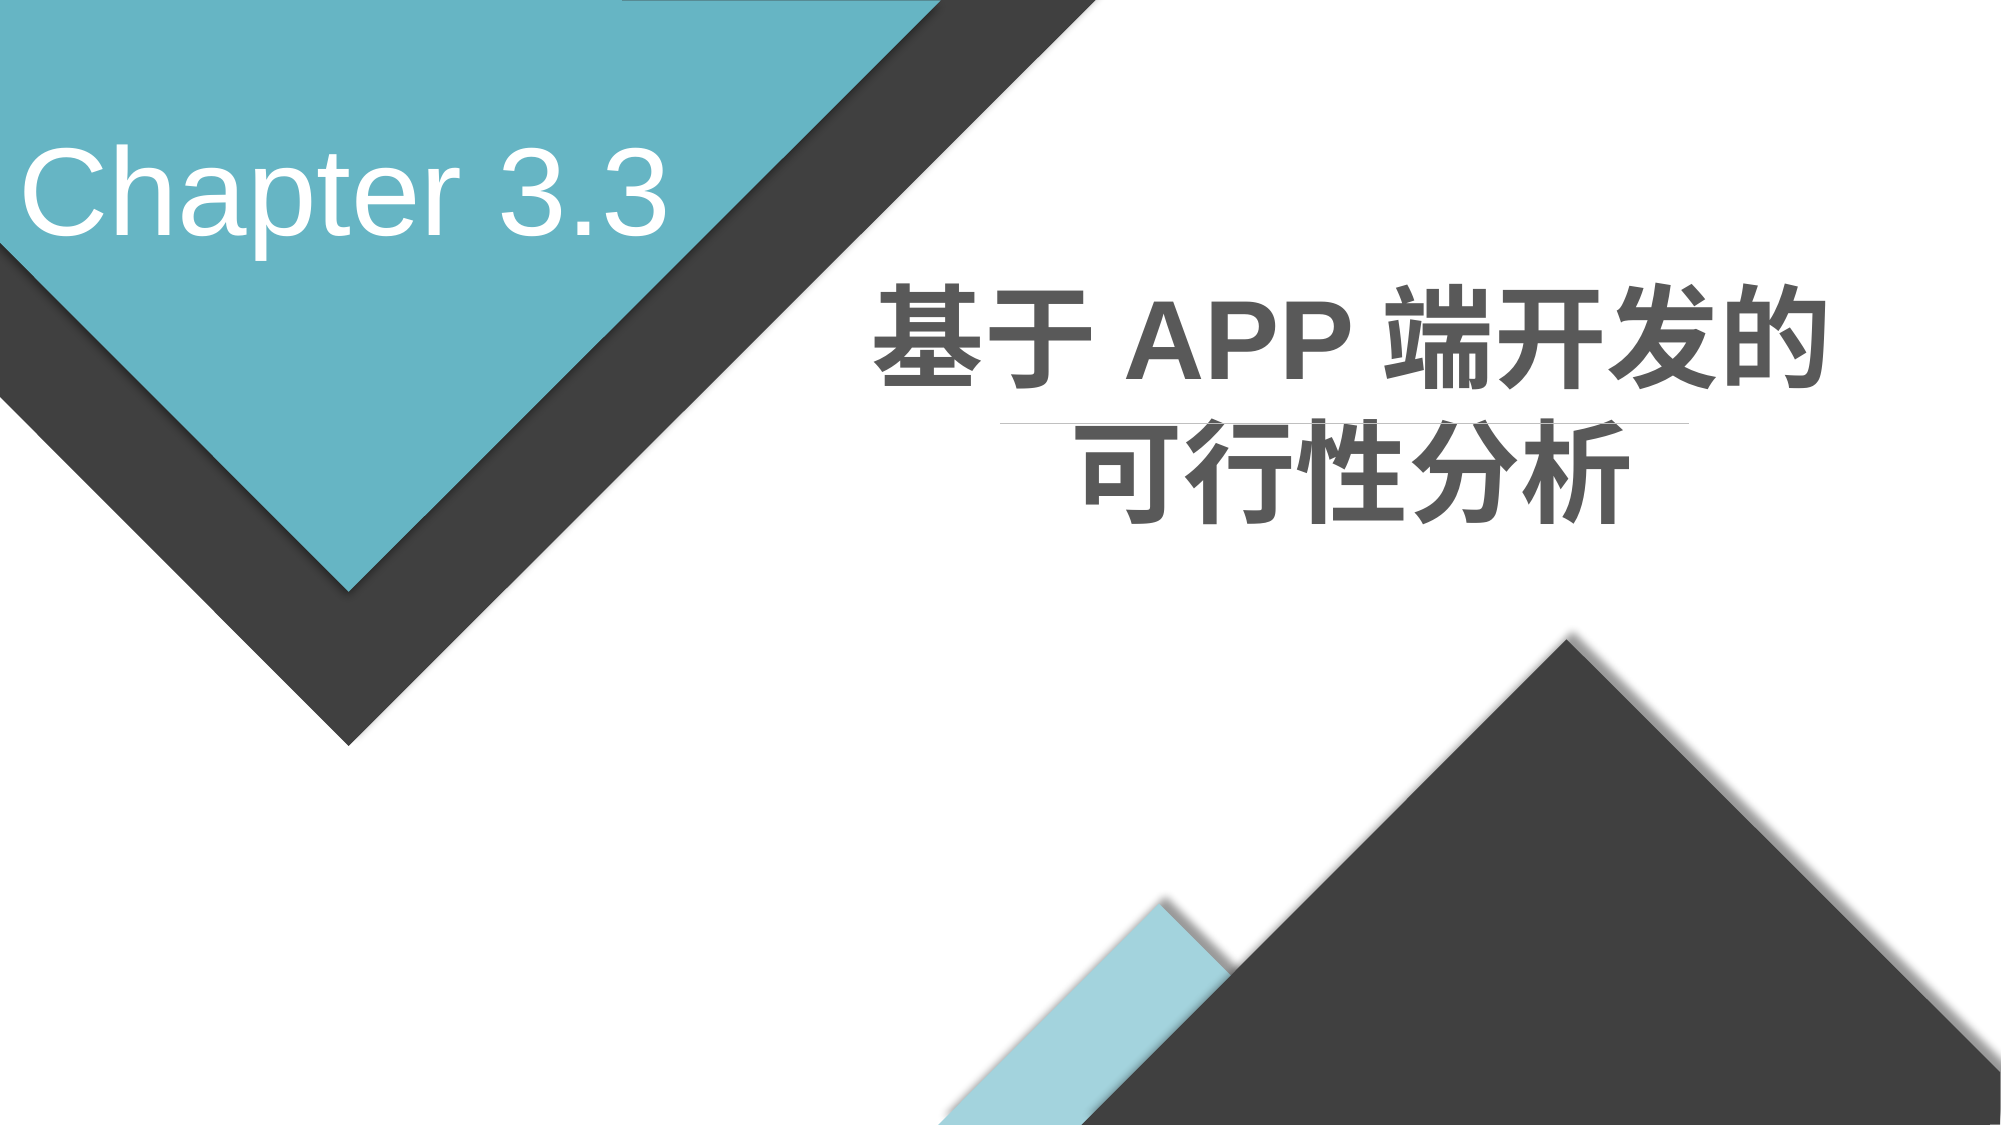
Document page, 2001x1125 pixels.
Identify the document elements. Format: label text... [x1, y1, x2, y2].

text_box Chapter 3.3 [3, 102, 687, 268]
text_box 基于APP端开发的 可行性分析 [856, 259, 1847, 545]
